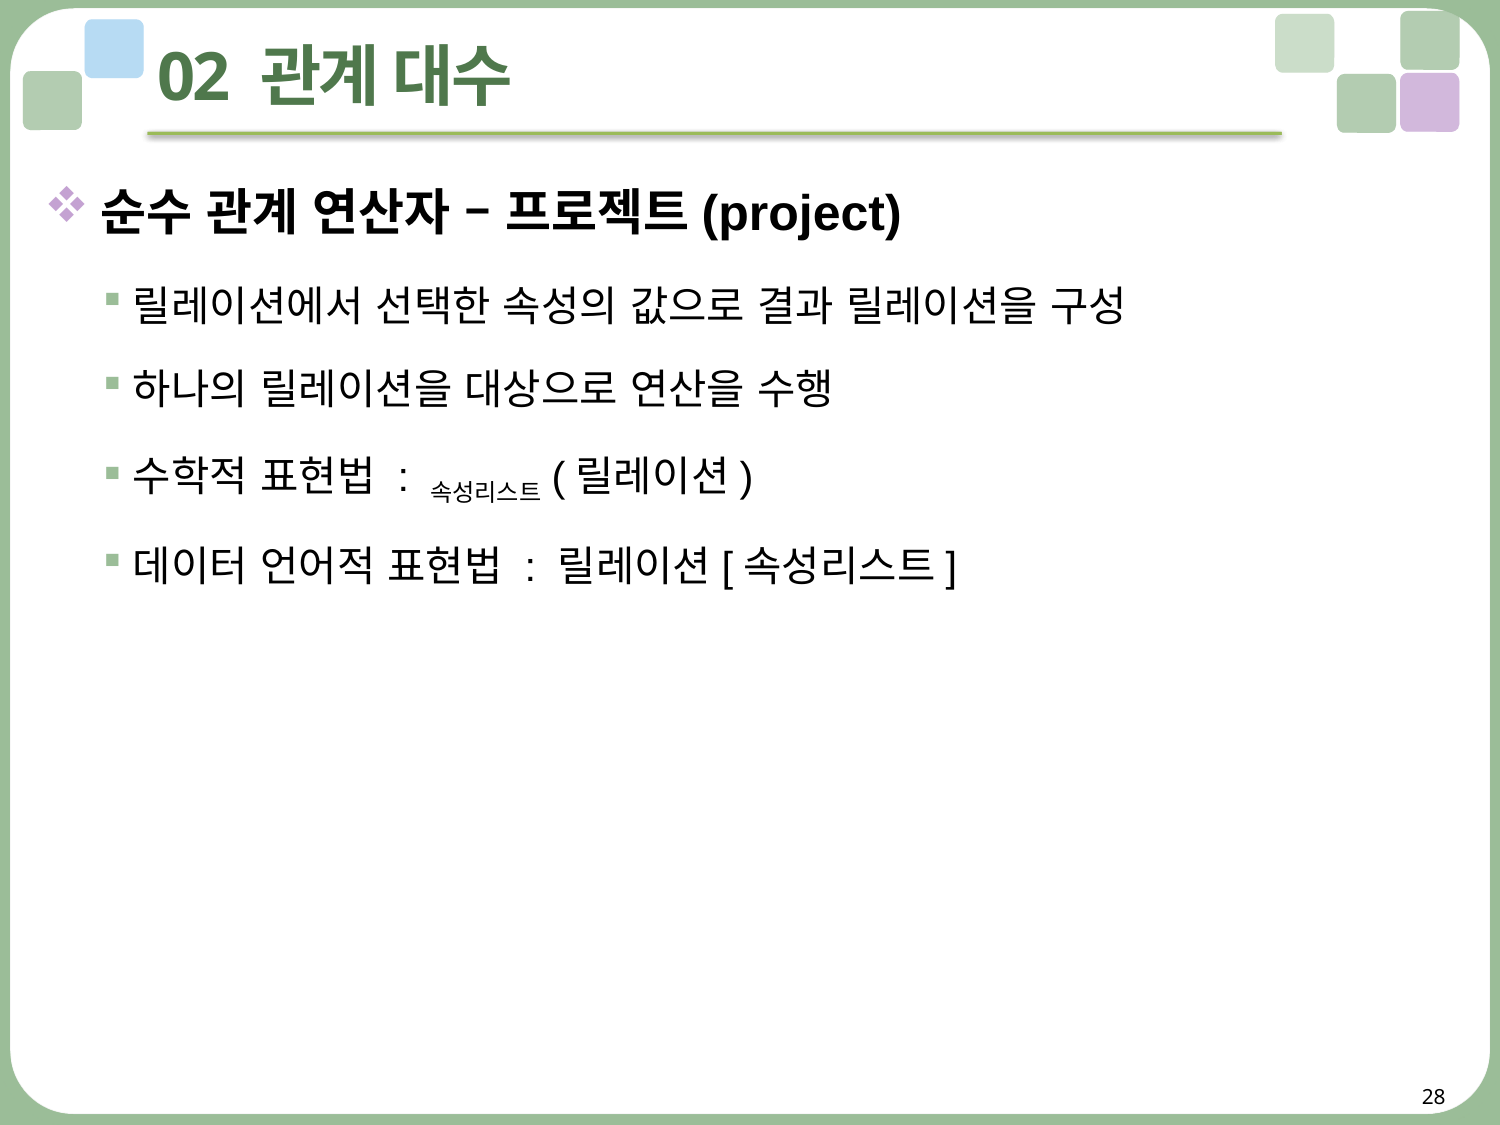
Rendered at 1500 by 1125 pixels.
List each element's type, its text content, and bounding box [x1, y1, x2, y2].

picture [0, 0, 1500, 1125]
title 02 관계 대수 [142, 25, 1459, 123]
